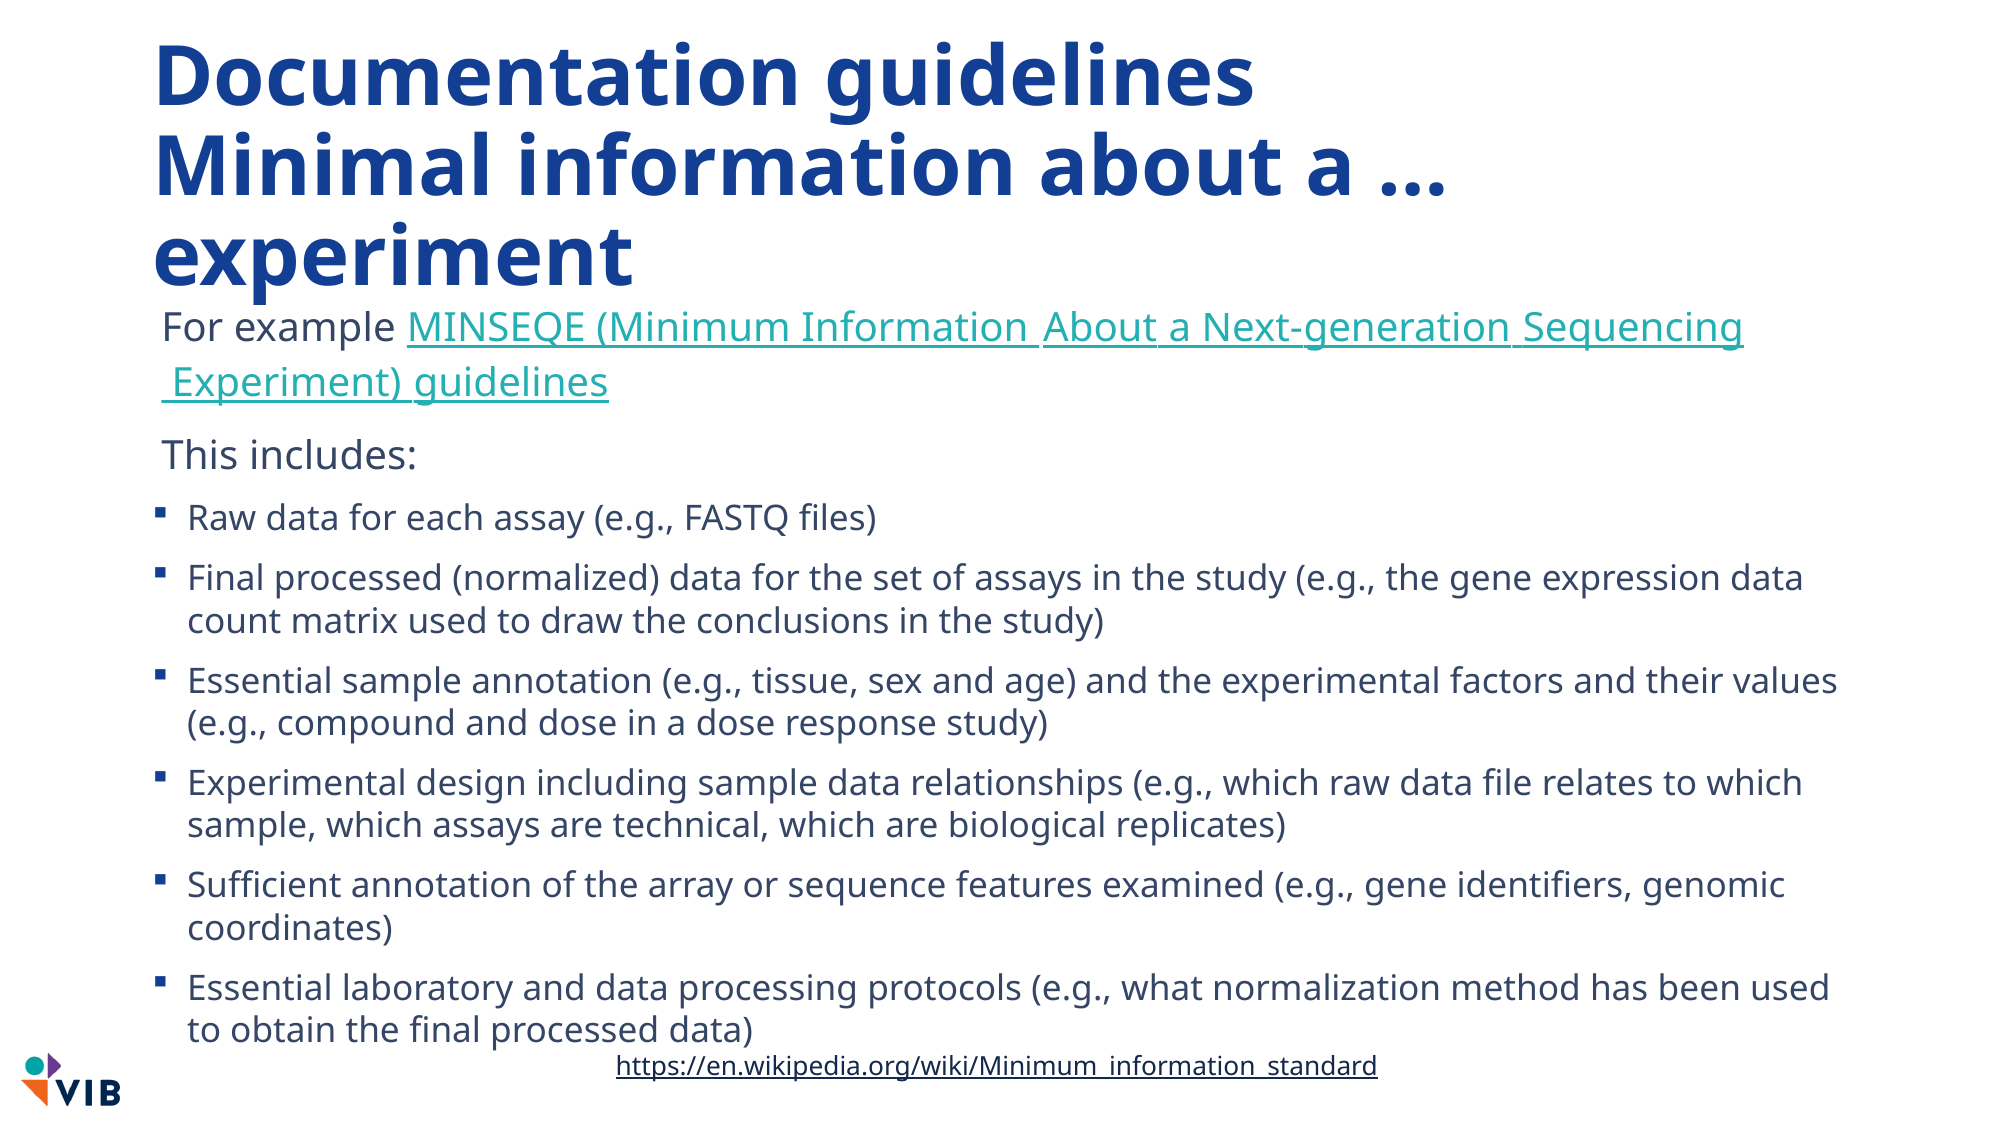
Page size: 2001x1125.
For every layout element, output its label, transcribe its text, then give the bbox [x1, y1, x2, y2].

list For example MINSEQE (Minimum Information About a Next-generation Sequencing Experiment) guidelines This includes: Raw data for each assay (e.g., FASTQ files) Final processed (normalized) data for the set of assays in the study (e.g., the gene expression data count matrix used to draw the conclusions in the study) Essential sample annotation (e.g., tissue, sex and age) and the experimental factors and their values (e.g., compound and dose in a dose response study) Experimental design including sample data relationships (e.g., which raw data file relates to which sample, which assays are technical, which are biological replicates) Sufficient annotation of the array or sequence features examined (e.g., gene identifiers, genomic coordinates) Essential laboratory and data processing protocols (e.g., what normalization method has been used to obtain the final processed data) [137, 294, 1863, 1066]
text_box https://en.wikipedia.org/wiki/Minimum_information_standard [431, 1041, 1569, 1092]
picture [21, 1053, 120, 1106]
title Documentation guidelines Minimal information about a … experiment [137, 59, 1863, 278]
